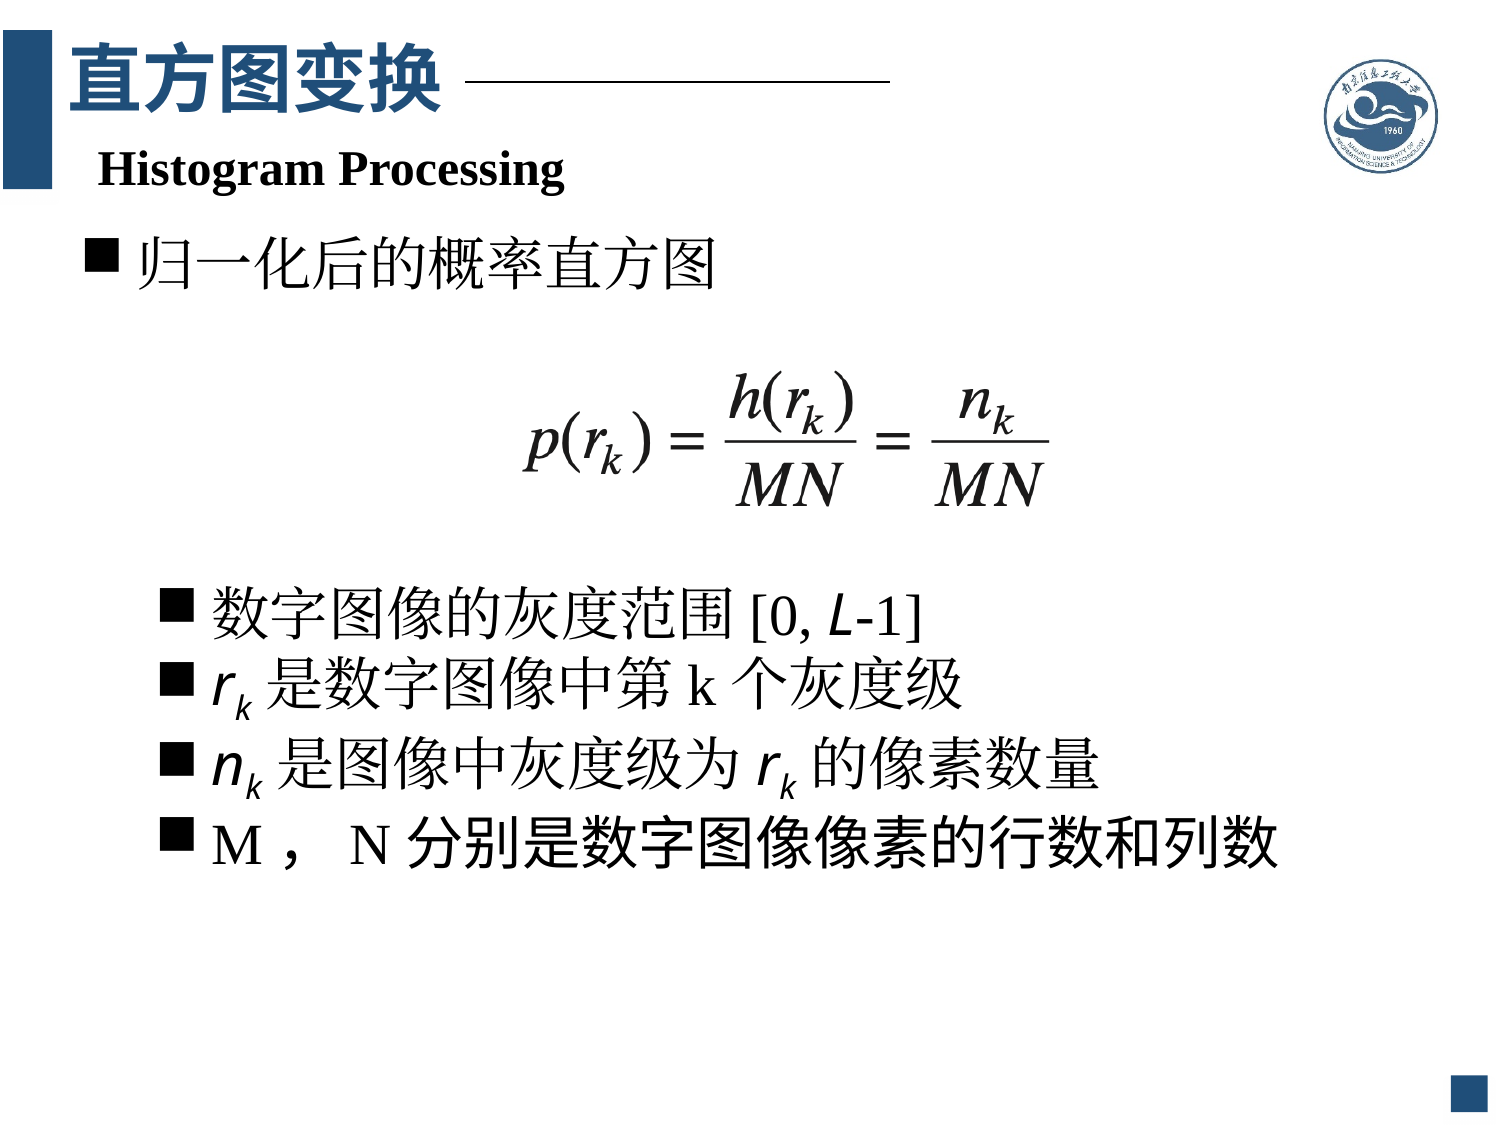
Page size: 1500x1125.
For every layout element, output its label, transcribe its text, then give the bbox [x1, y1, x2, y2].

text_box [1450, 1074, 1489, 1113]
text_box 归一化后的概率直方图 数字图像的灰度范围[0, L-1] rk是数字图像中第k个灰度级 nk是图像中灰度级为rk的像素数量 M，N分别是数字图像像素的行数和列数 [65, 219, 1488, 1094]
text_box 直方图变换 [52, 16, 501, 148]
picture [1308, 44, 1452, 185]
text_box Histogram Processing [82, 102, 1153, 236]
text_box [2, 29, 53, 190]
picture [417, 316, 1136, 559]
